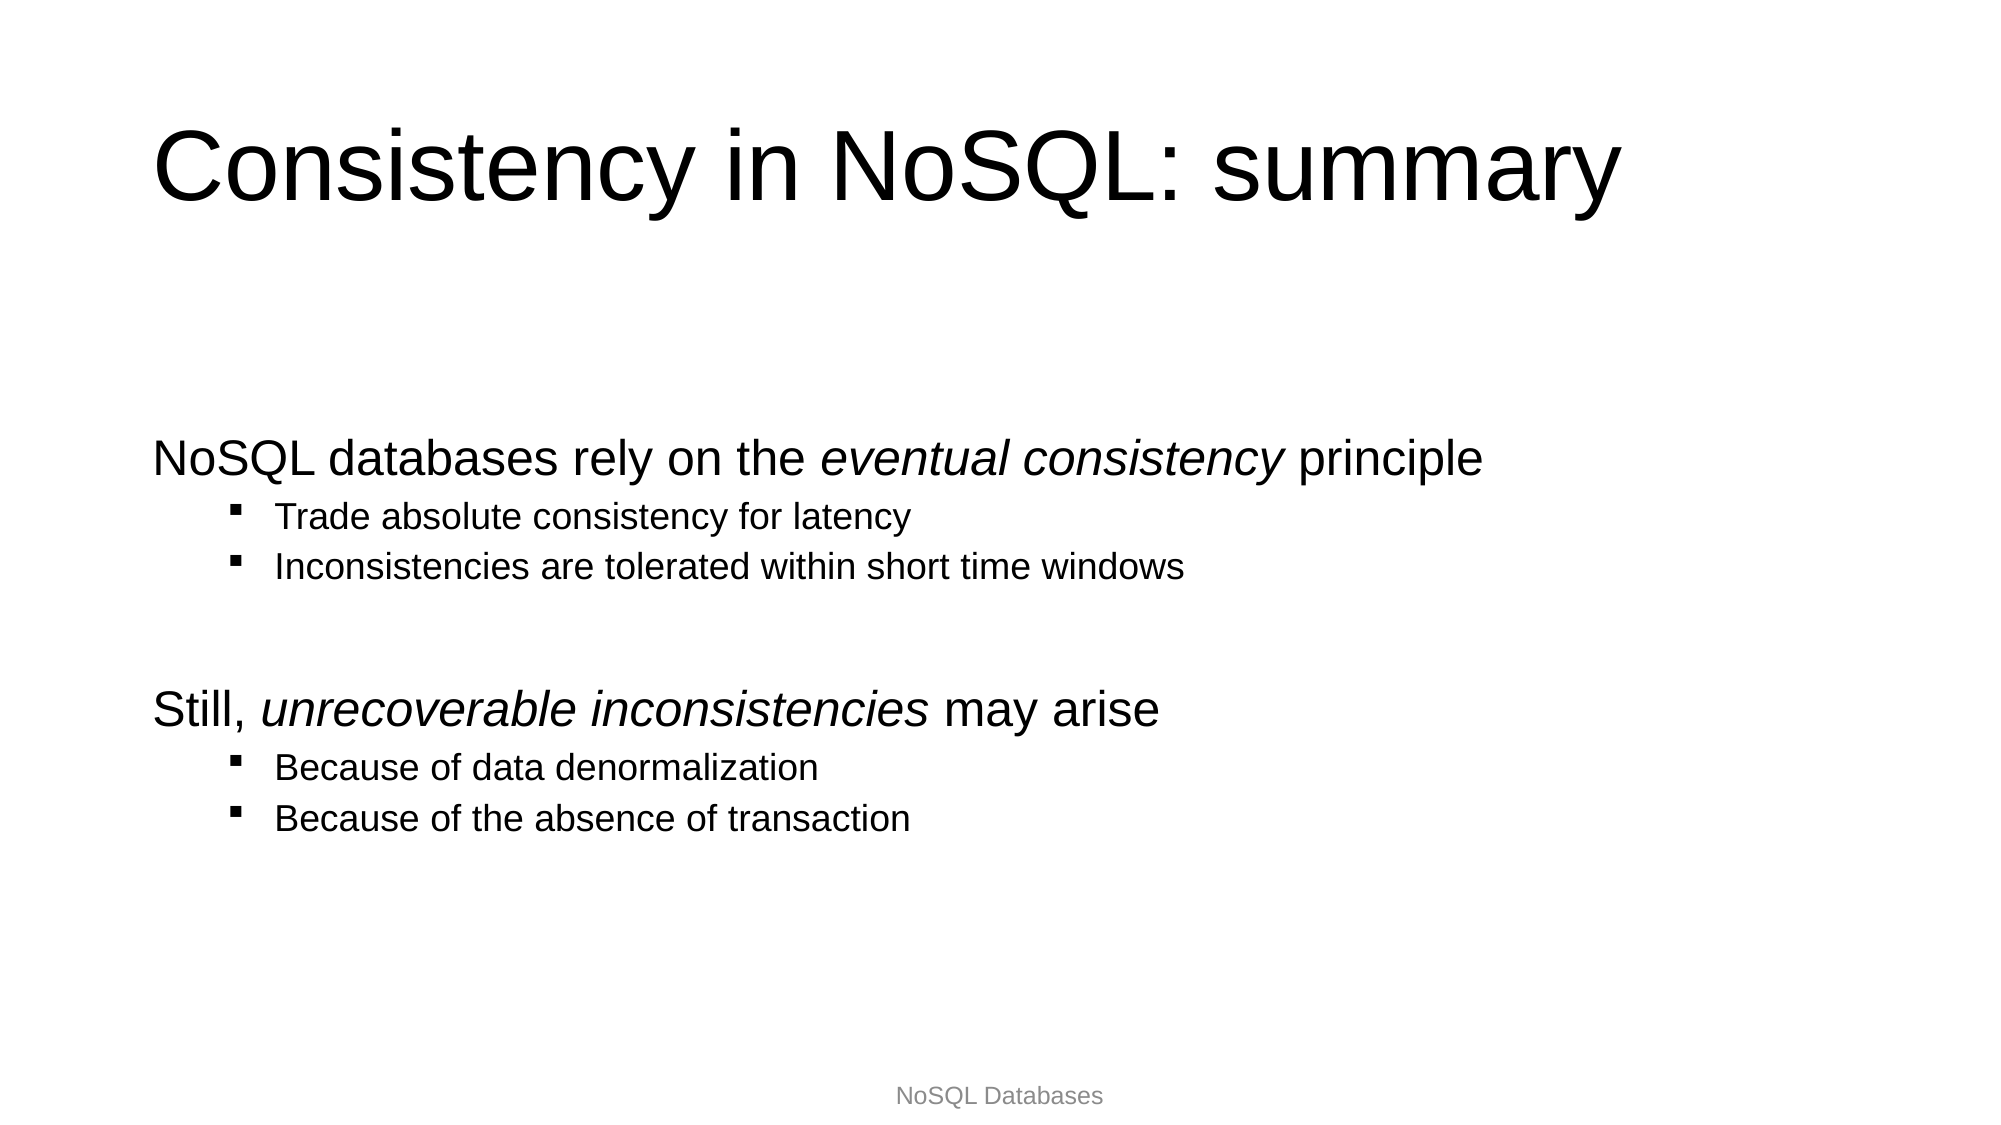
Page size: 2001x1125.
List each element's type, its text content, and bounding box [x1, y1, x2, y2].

list NoSQL databases rely on the eventual consistency principle Trade absolute consistency for latency Inconsistencies are tolerated within short time windows Still, unrecoverable inconsistencies may arise Because of data denormalization Because of the absence of transaction [137, 278, 1863, 993]
title Consistency in NoSQL: summary [137, 59, 1863, 278]
